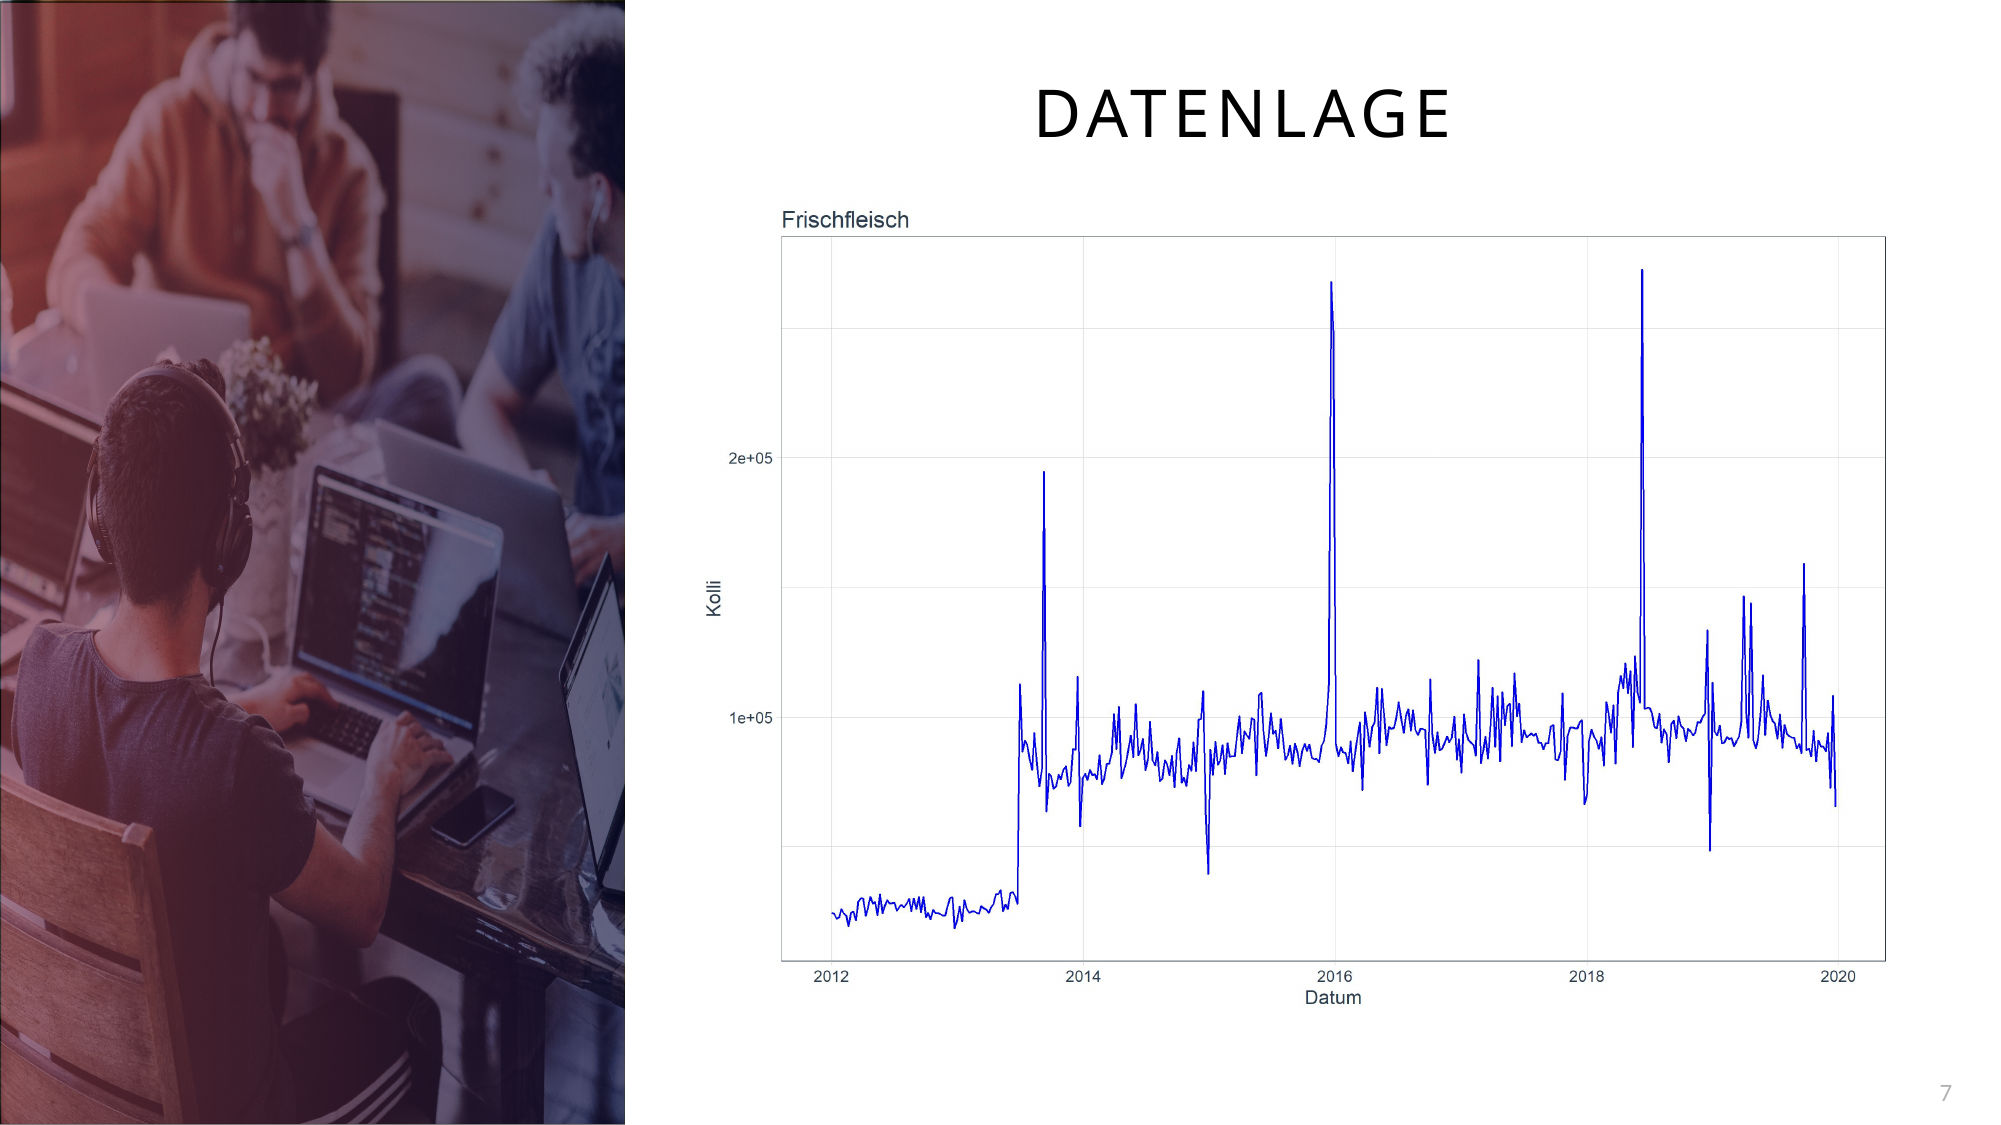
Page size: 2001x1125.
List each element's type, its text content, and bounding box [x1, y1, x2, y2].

title Datenlage [648, 63, 1838, 158]
picture [696, 198, 1895, 1017]
slide_number 7 [1894, 1061, 1968, 1121]
picture [0, 0, 625, 1125]
